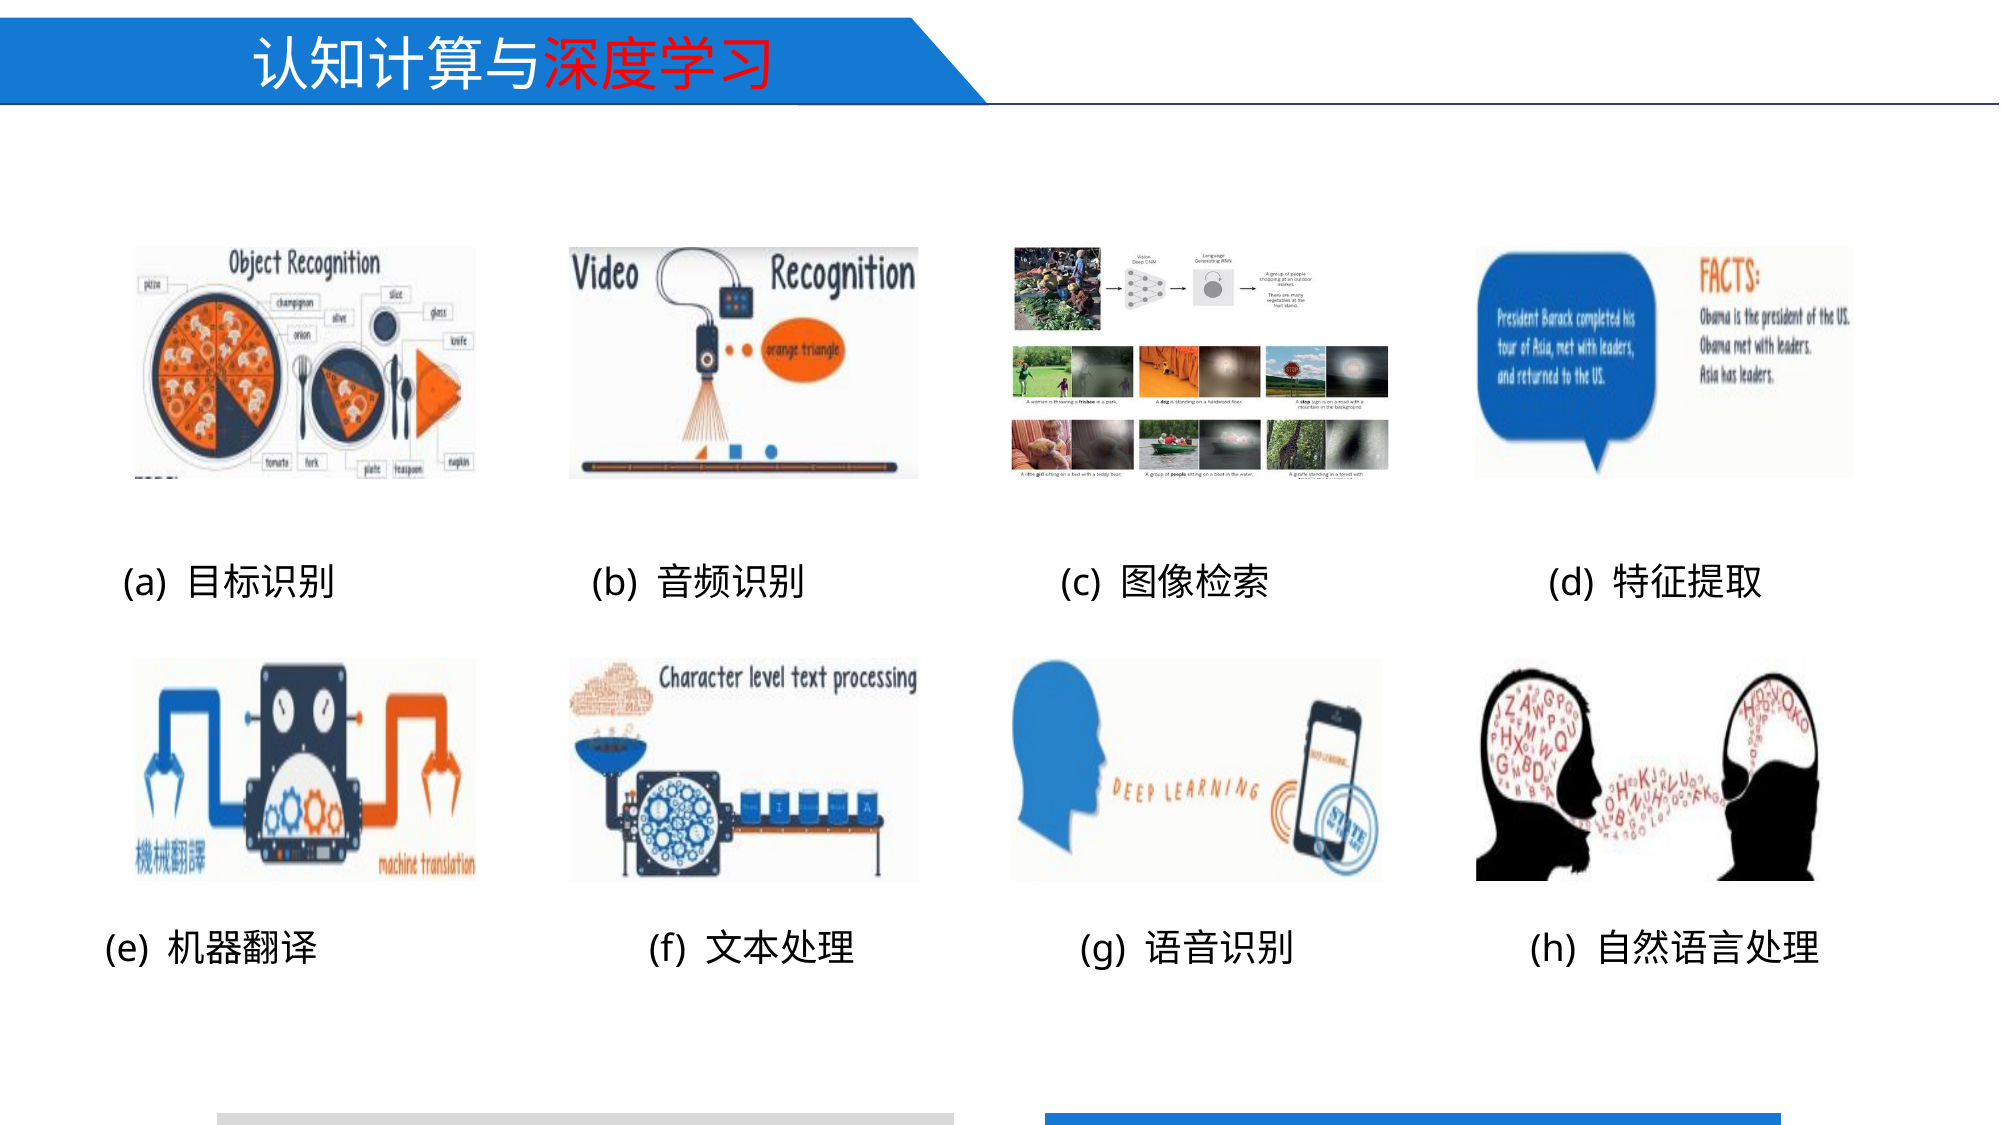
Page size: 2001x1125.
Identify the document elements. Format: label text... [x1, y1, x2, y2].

text_box [1475, 247, 1854, 480]
text_box (c) 图像检索 [1058, 555, 1288, 603]
text_box (e) 机器翻译 [103, 921, 333, 969]
text_box (g) 语音识别 [1078, 921, 1308, 969]
text_box [568, 247, 919, 480]
title 认知计算与深度学习 [204, 25, 820, 99]
text_box (h) 自然语言处理 [1528, 921, 1833, 969]
text_box (b) 音频识别 [590, 555, 820, 603]
text_box (f) 文本处理 [647, 921, 877, 969]
text_box [134, 247, 477, 480]
text_box [1011, 658, 1383, 881]
text_box (a) 目标识别 [121, 555, 351, 603]
text_box [568, 658, 919, 881]
text_box [1475, 658, 1823, 881]
text_box (d) 特征提取 [1546, 555, 1776, 603]
text_box [1011, 247, 1389, 480]
text_box [134, 658, 477, 881]
